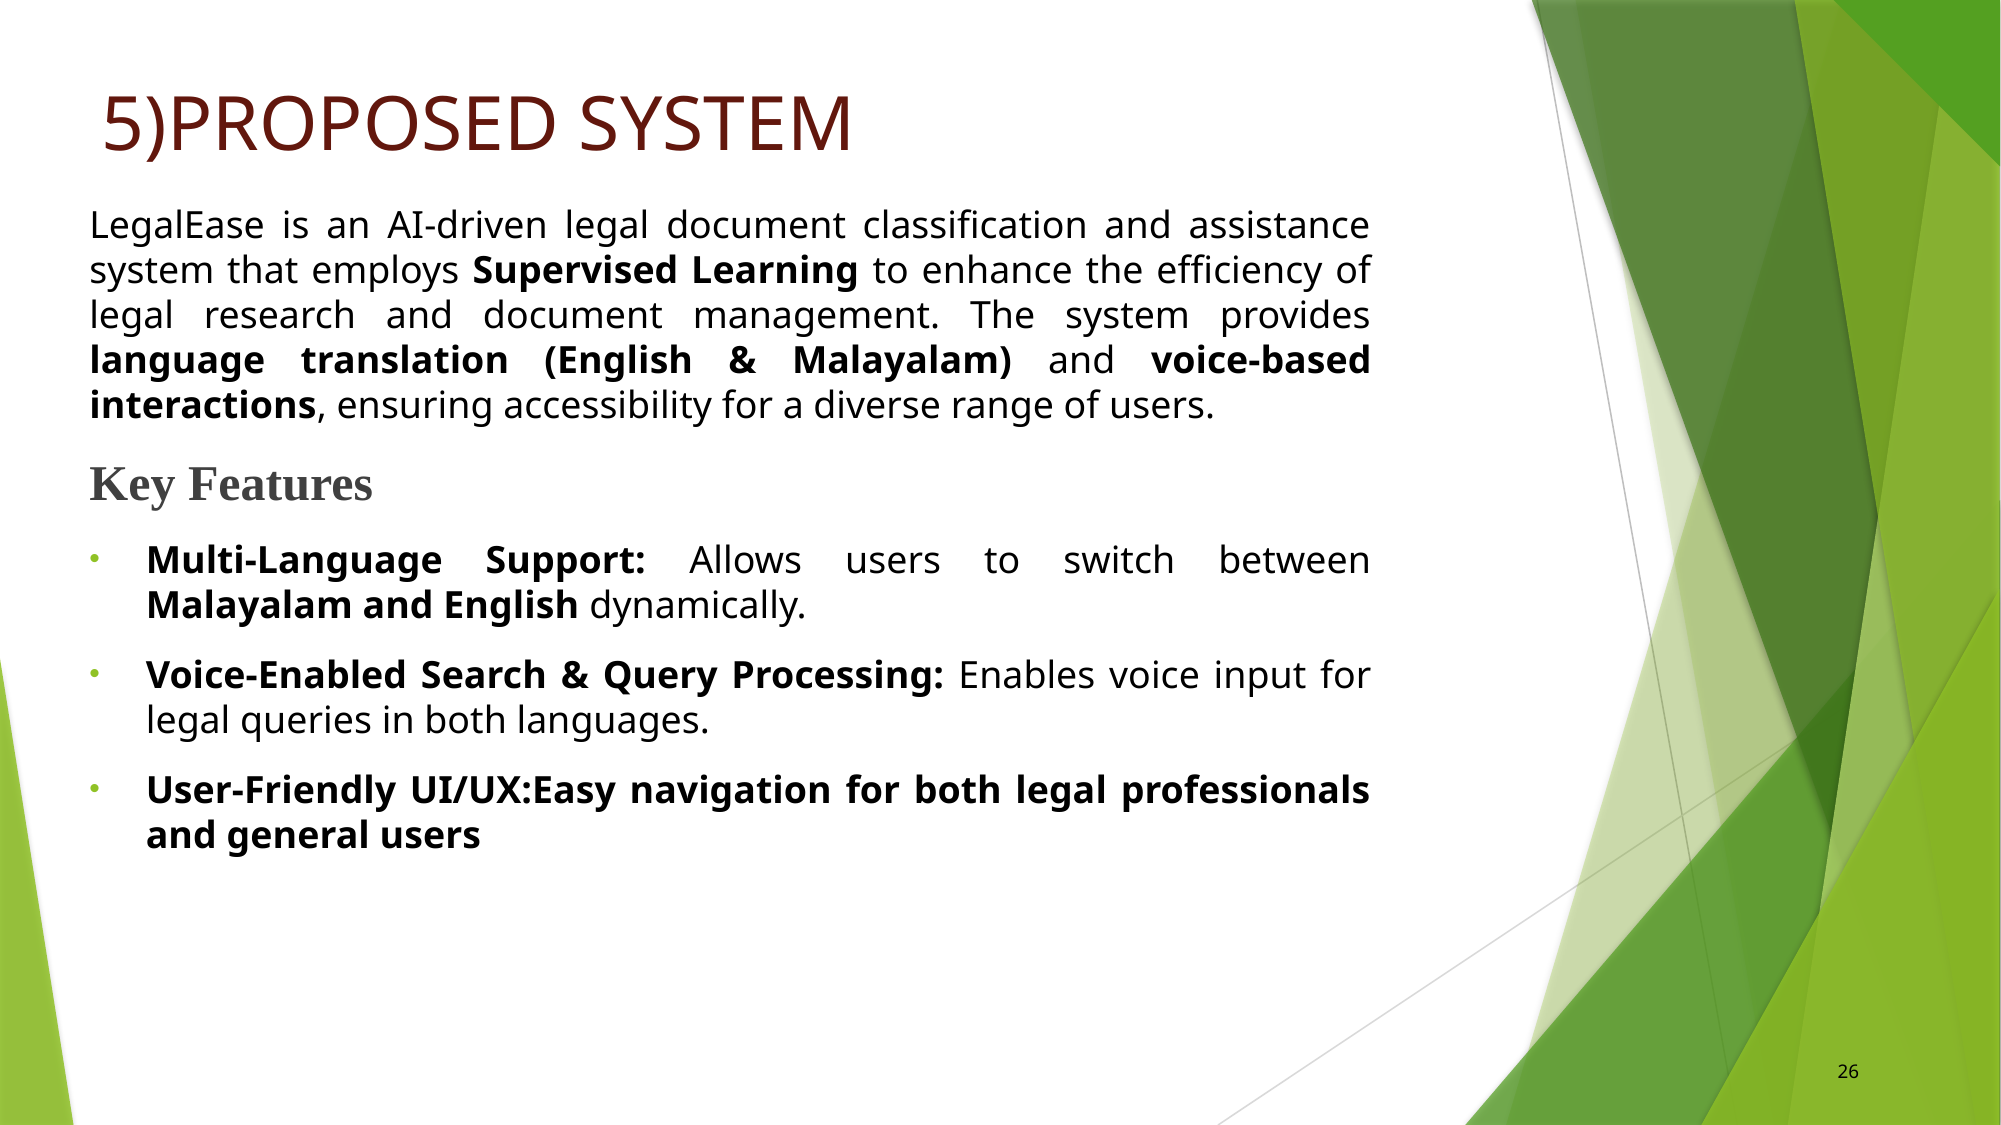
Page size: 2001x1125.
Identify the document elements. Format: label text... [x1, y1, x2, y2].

list LegalEase is an AI-driven legal document classification and assistance system that employs Supervised Learning to enhance the efficiency of legal research and document management. The system provides language translation (English & Malayalam) and voice-based interactions, ensuring accessibility for a diverse range of users. Key Features Multi-Language Support: Allows users to switch between Malayalam and English dynamically. Voice-Enabled Search & Query Processing: Enables voice input for legal queries in both languages. User-Friendly UI/UX:Easy navigation for both legal professionals and general users [74, 193, 1387, 1092]
slide_number 26 [1799, 1042, 1875, 1103]
title 5)PROPOSED SYSTEM​ [86, 67, 1837, 286]
